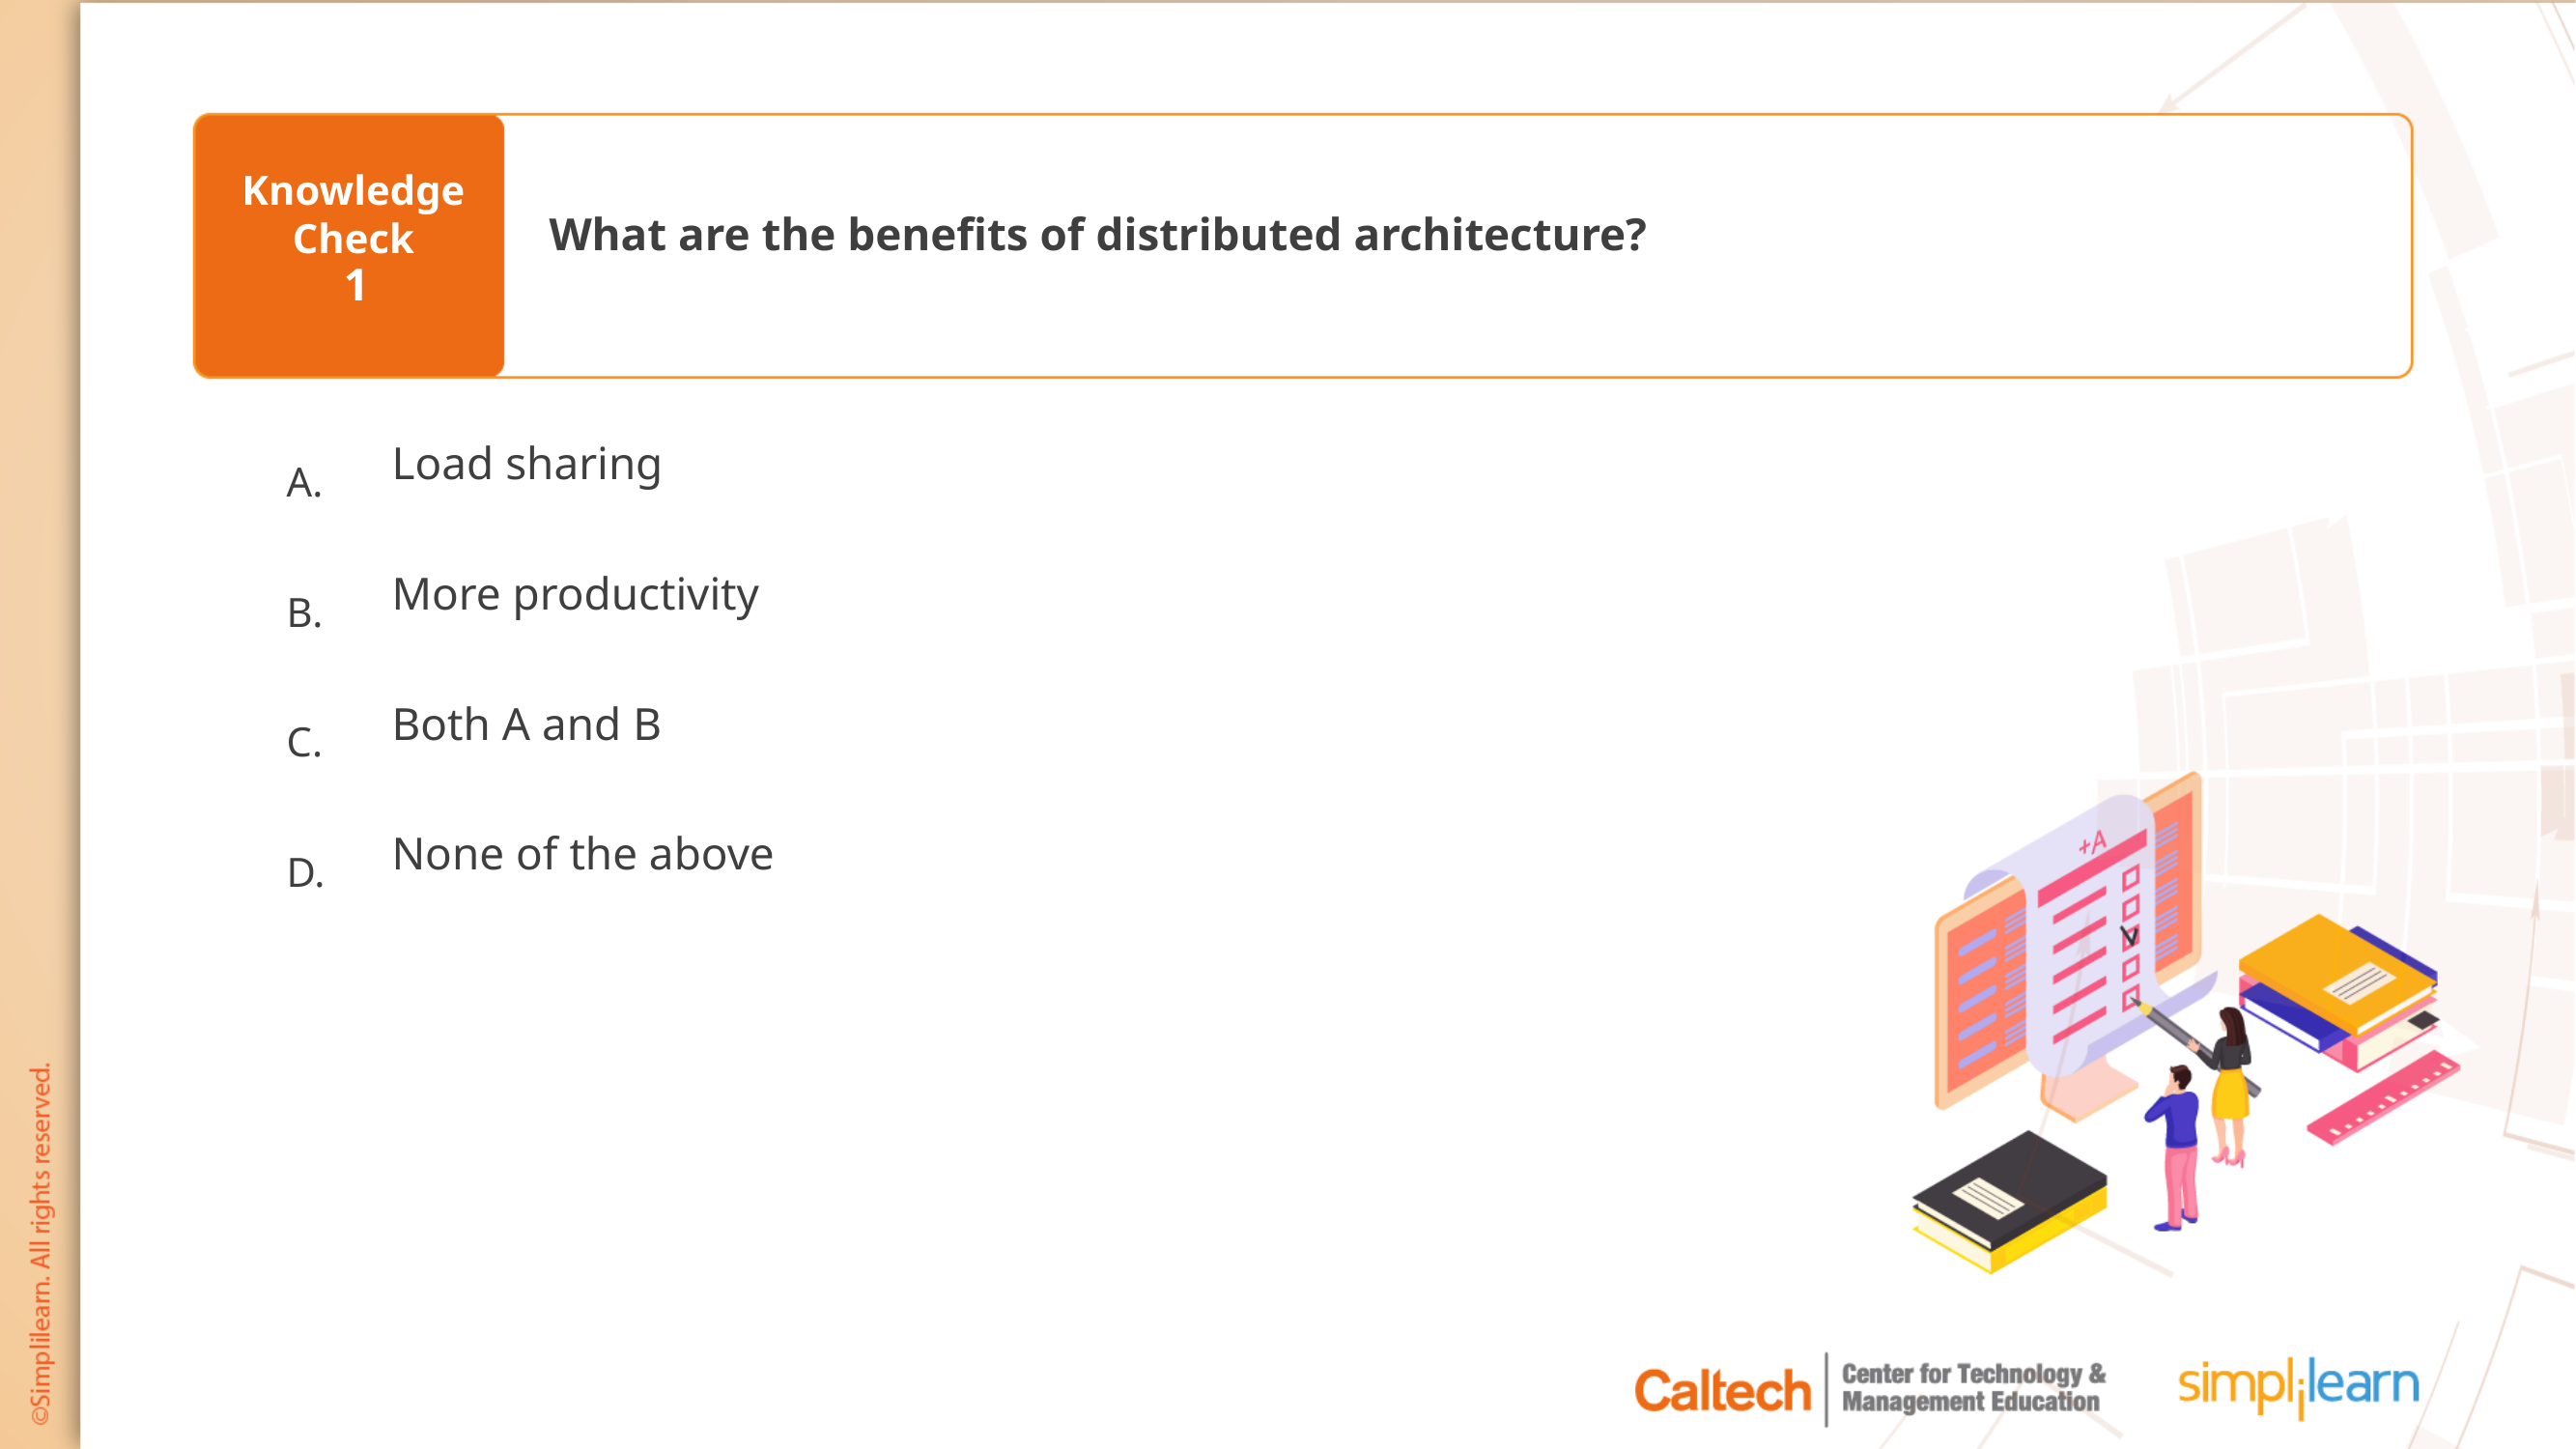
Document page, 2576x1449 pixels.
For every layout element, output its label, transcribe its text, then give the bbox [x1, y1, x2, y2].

picture [0, 0, 2576, 1449]
list None of the above [369, 832, 2152, 944]
list Load sharing [369, 441, 2152, 554]
list 1 [217, 255, 488, 363]
list What are the benefits of distributed architecture? [534, 123, 2488, 350]
list Both A and B [369, 701, 2152, 813]
list More productivity [369, 572, 2152, 684]
